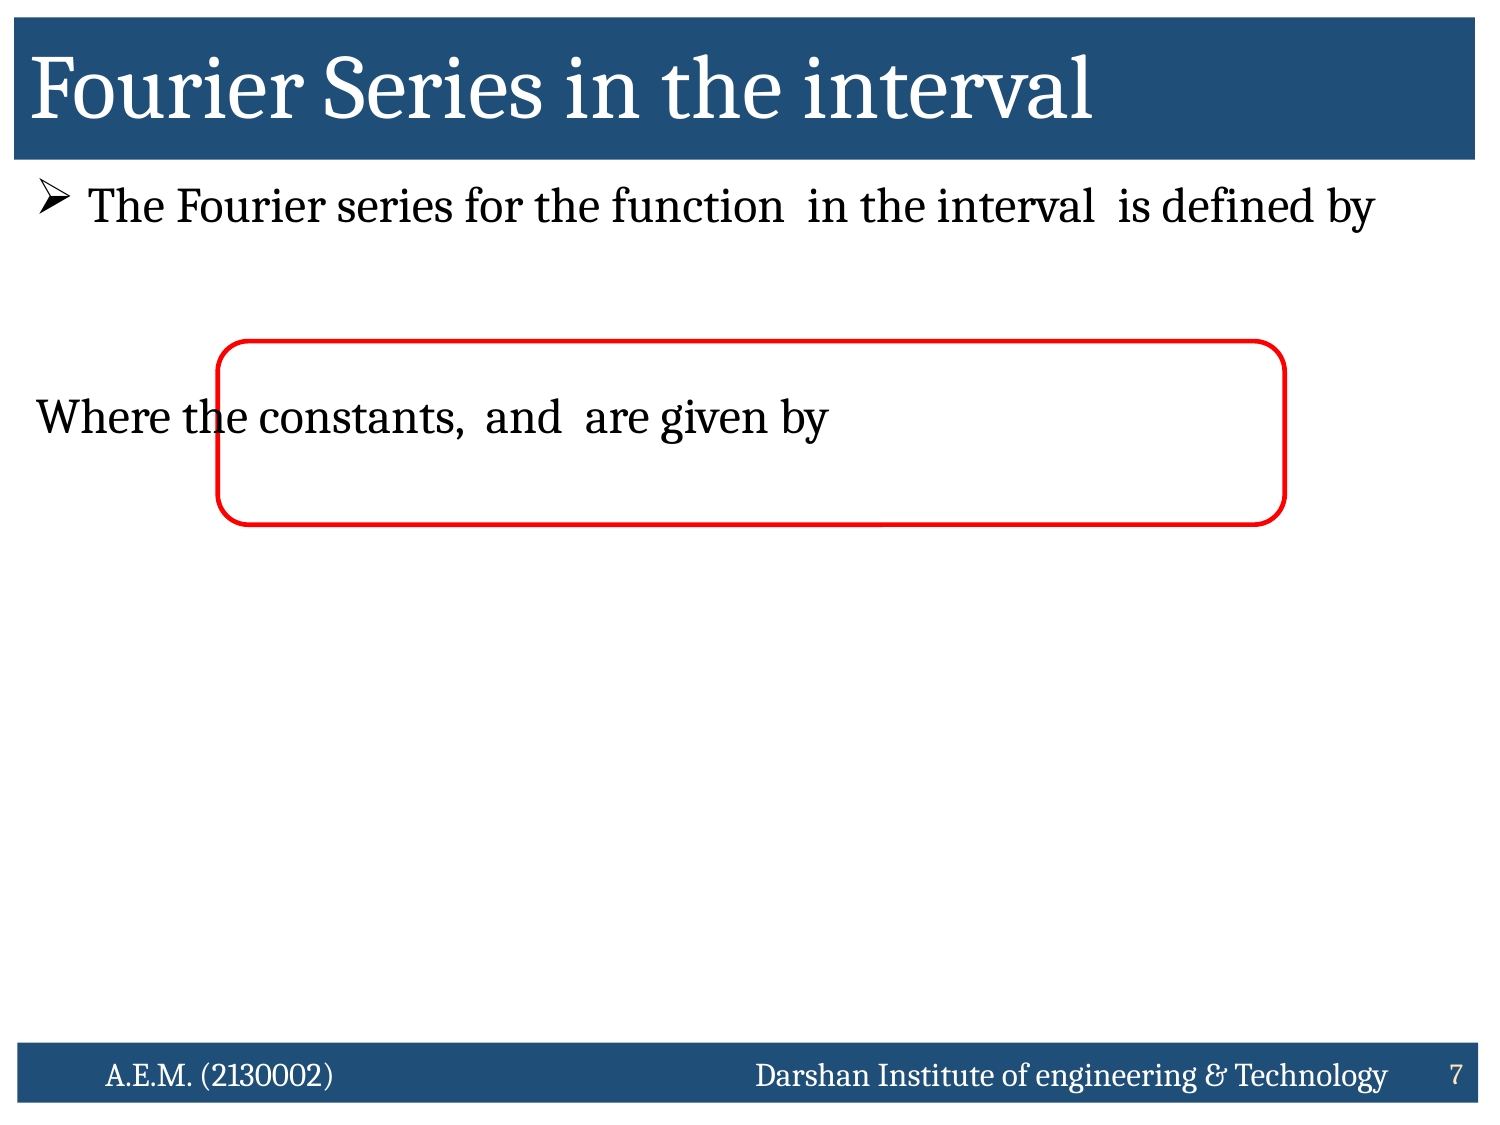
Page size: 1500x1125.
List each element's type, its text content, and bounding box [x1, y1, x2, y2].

text_box [216, 340, 1286, 526]
slide_number 7 [1393, 1042, 1479, 1103]
footer A.E.M. (2130002) Darshan Institute of engineering & Technology [17, 1042, 1393, 1103]
